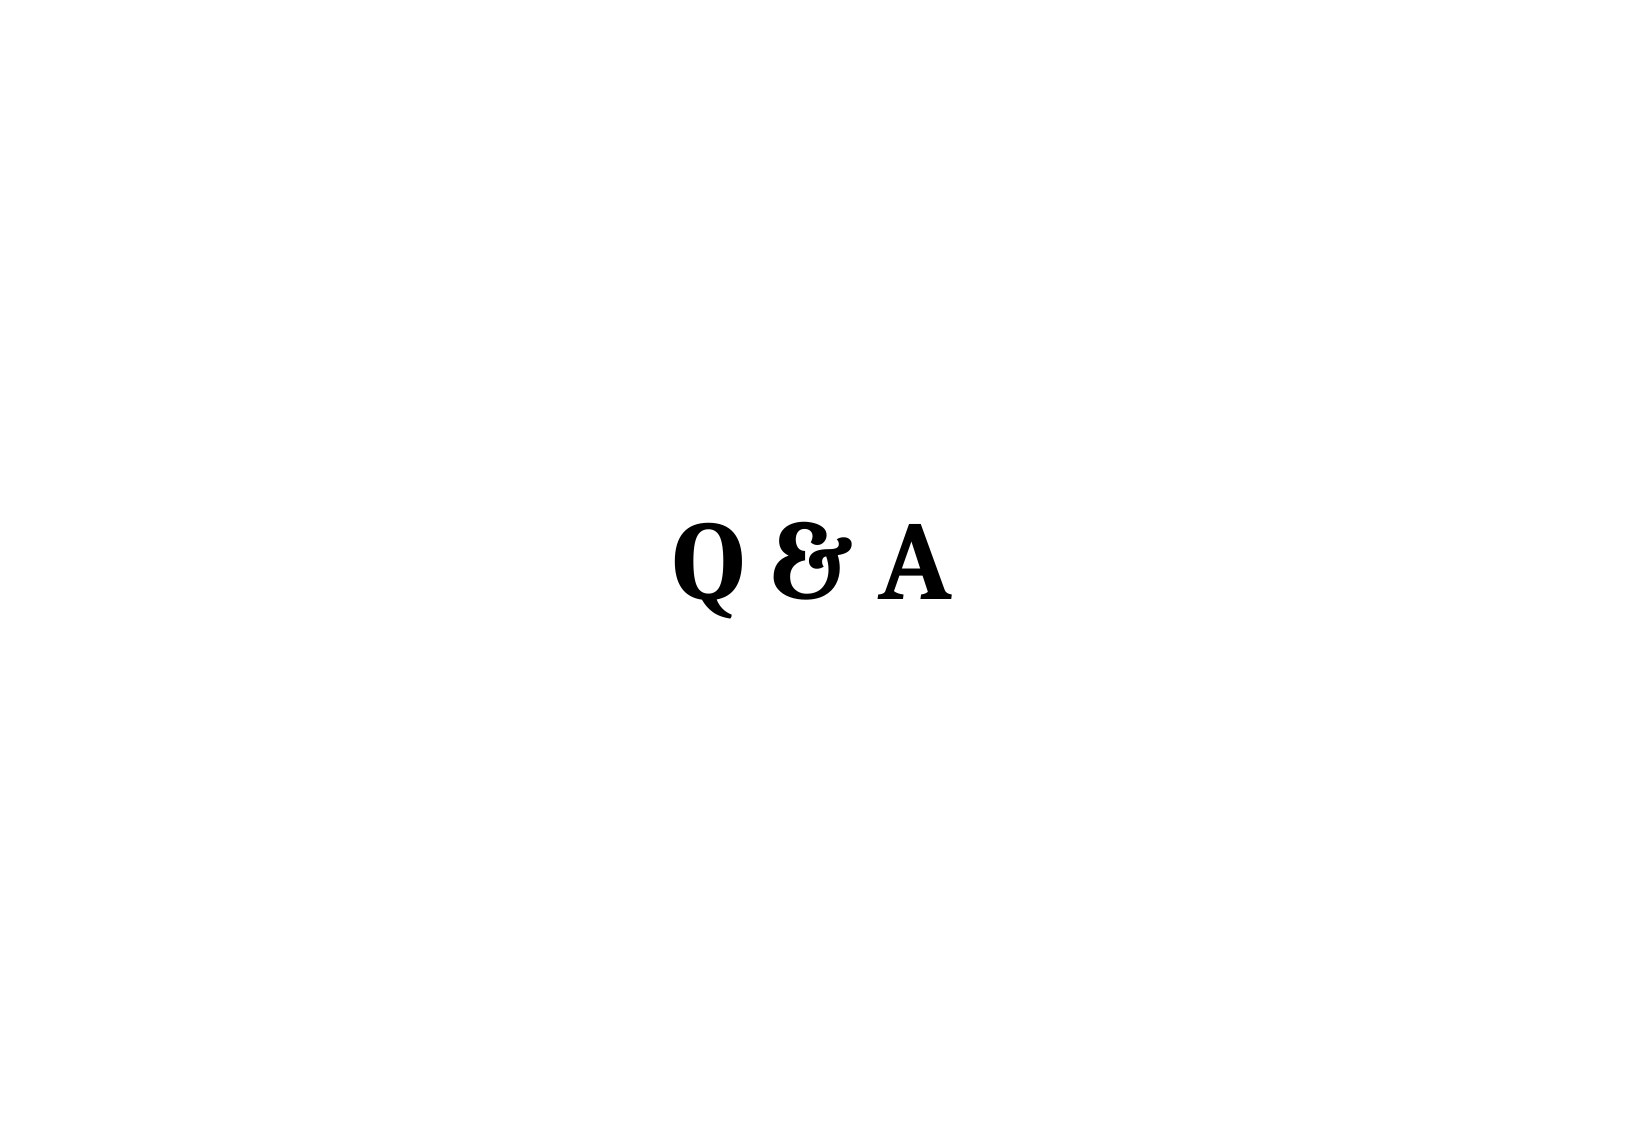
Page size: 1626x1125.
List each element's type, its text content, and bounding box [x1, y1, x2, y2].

text_box Q & A [658, 479, 967, 630]
